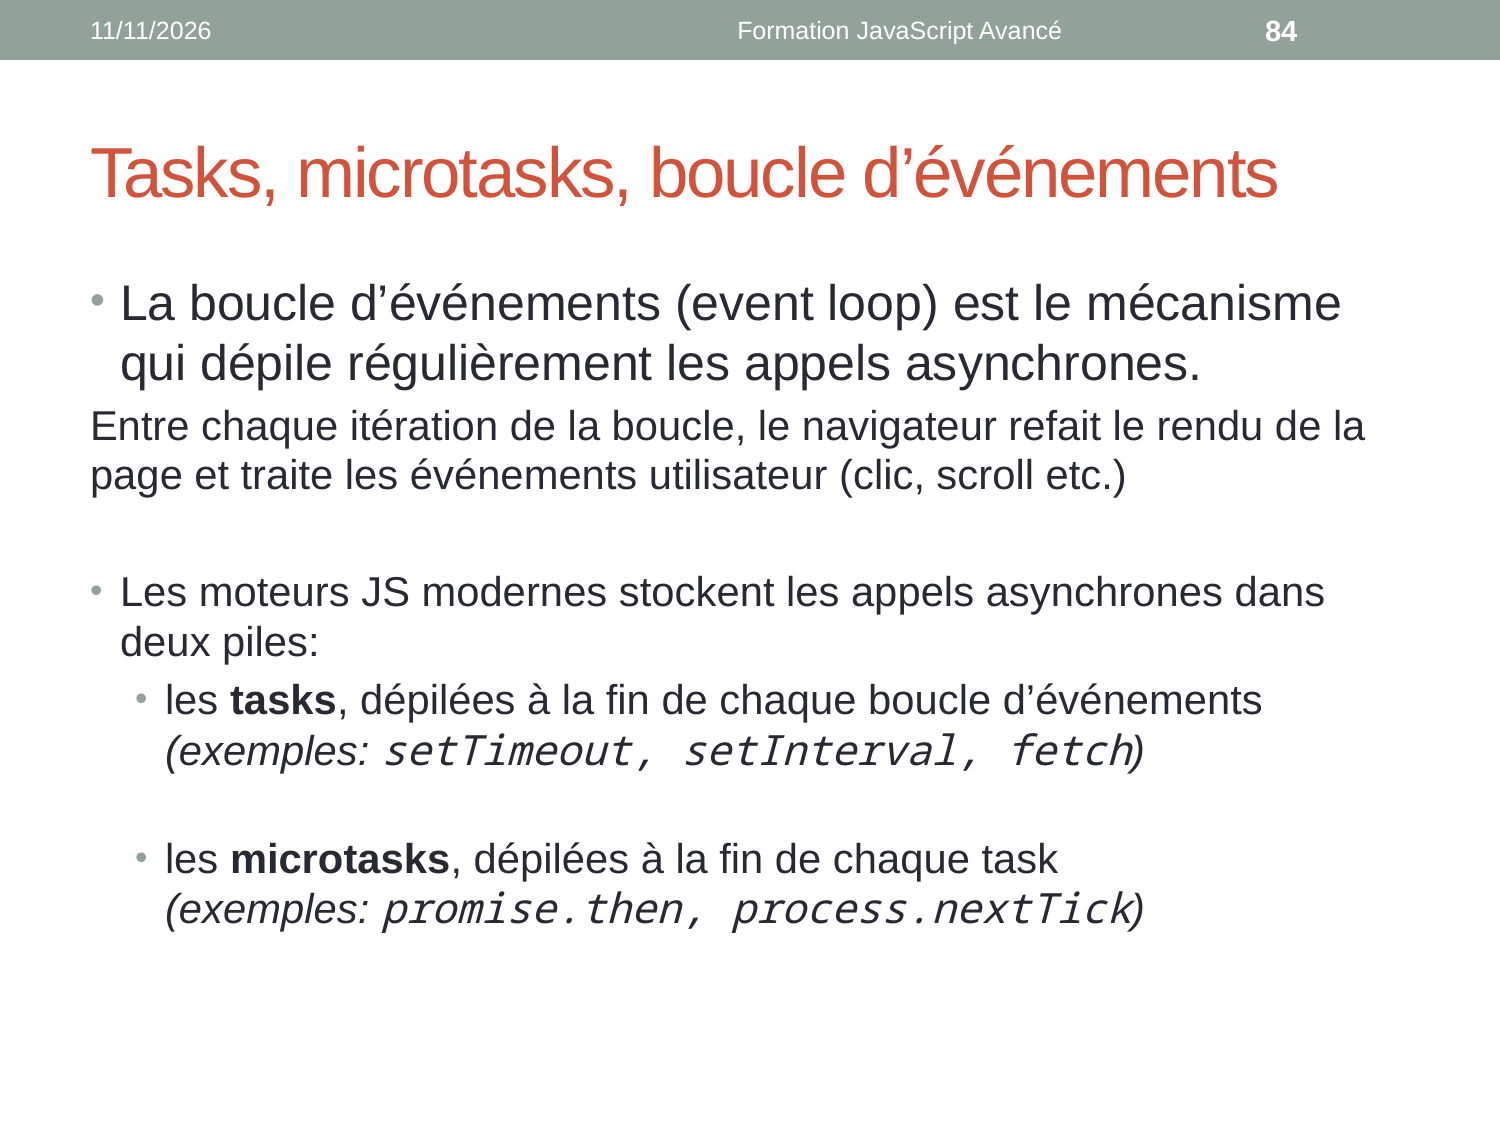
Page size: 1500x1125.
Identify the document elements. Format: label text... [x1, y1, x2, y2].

list La boucle d’événements (event loop) est le mécanisme qui dépile régulièrement les appels asynchrones. Entre chaque itération de la boucle, le navigateur refait le rendu de la page et traite les événements utilisateur (clic, scroll etc.) Les moteurs JS modernes stockent les appels asynchrones dans deux piles: les tasks, dépilées à la fin de chaque boucle d’événements (exemples: setTimeout, setInterval, fetch) les microtasks, dépilées à la fin de chaque task (exemples: promise.then, process.nextTick) [75, 262, 1425, 1063]
slide_number 84 [1250, 3, 1425, 57]
footer Formation JavaScript Avancé [562, 3, 1238, 57]
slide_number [75, 3, 550, 57]
title Tasks, microtasks, boucle d’événements [75, 87, 1425, 250]
